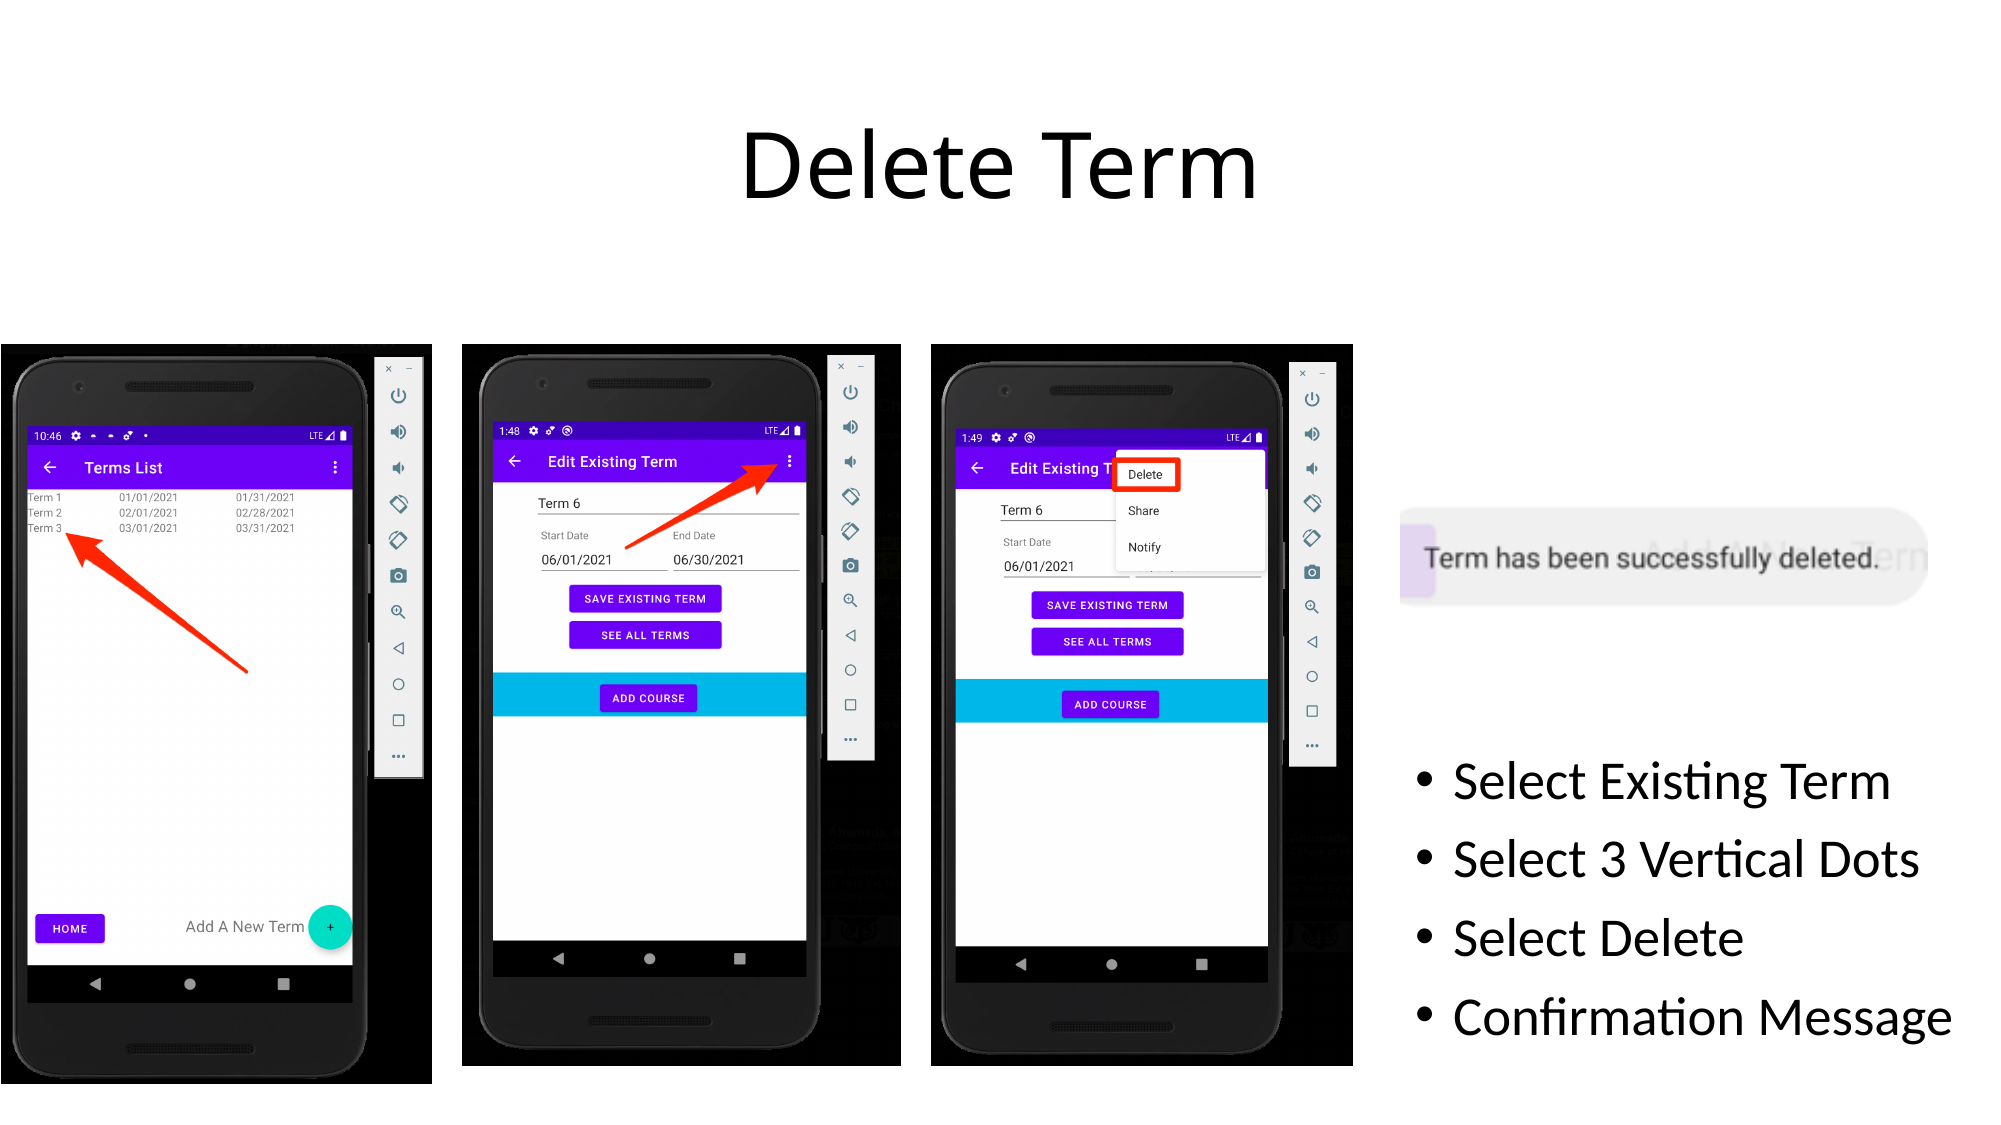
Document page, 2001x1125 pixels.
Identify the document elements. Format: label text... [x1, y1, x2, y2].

title Delete Term [137, 59, 1863, 278]
picture [931, 344, 1353, 1066]
list Select Existing Term Select 3 Vertical Dots Select Delete Confirmation Message [1400, 744, 1972, 1066]
picture [1, 344, 432, 1084]
picture [1399, 459, 1928, 641]
picture [462, 344, 901, 1066]
